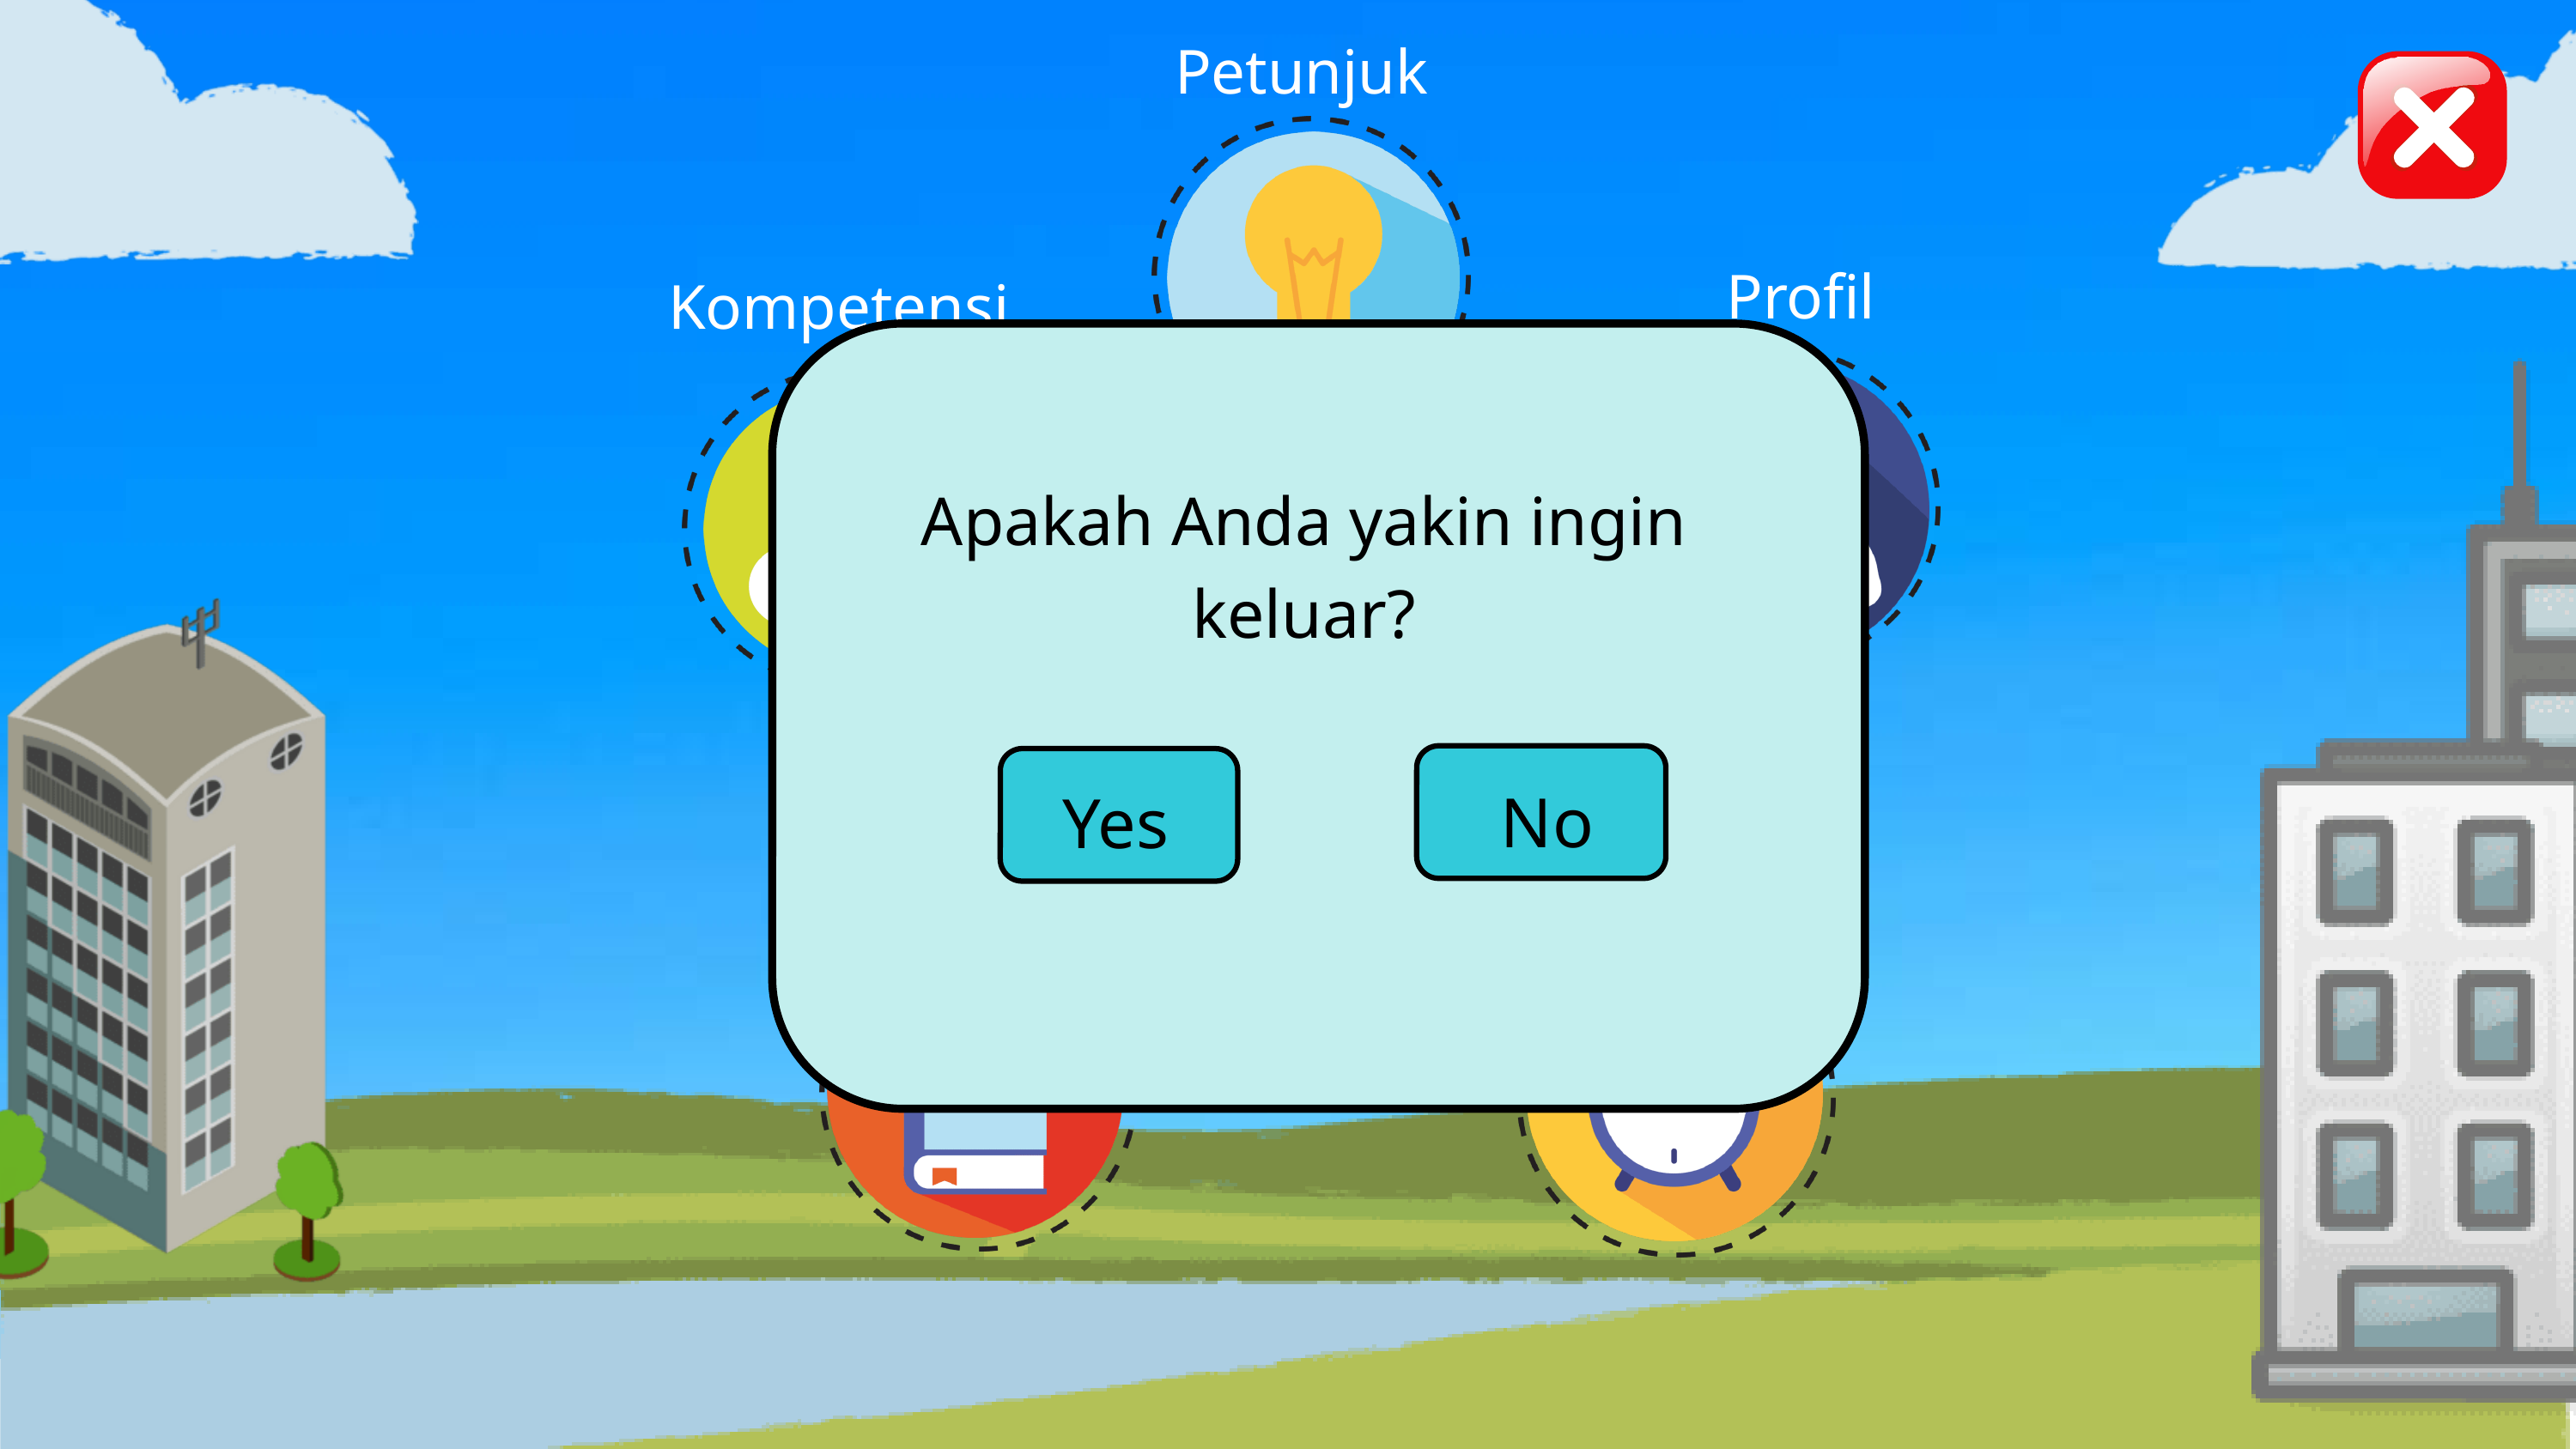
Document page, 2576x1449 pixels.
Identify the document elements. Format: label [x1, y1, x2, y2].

text_box [2357, 51, 2507, 199]
picture [0, 0, 2576, 1449]
text_box [999, 748, 1238, 882]
text_box [1416, 745, 1667, 879]
